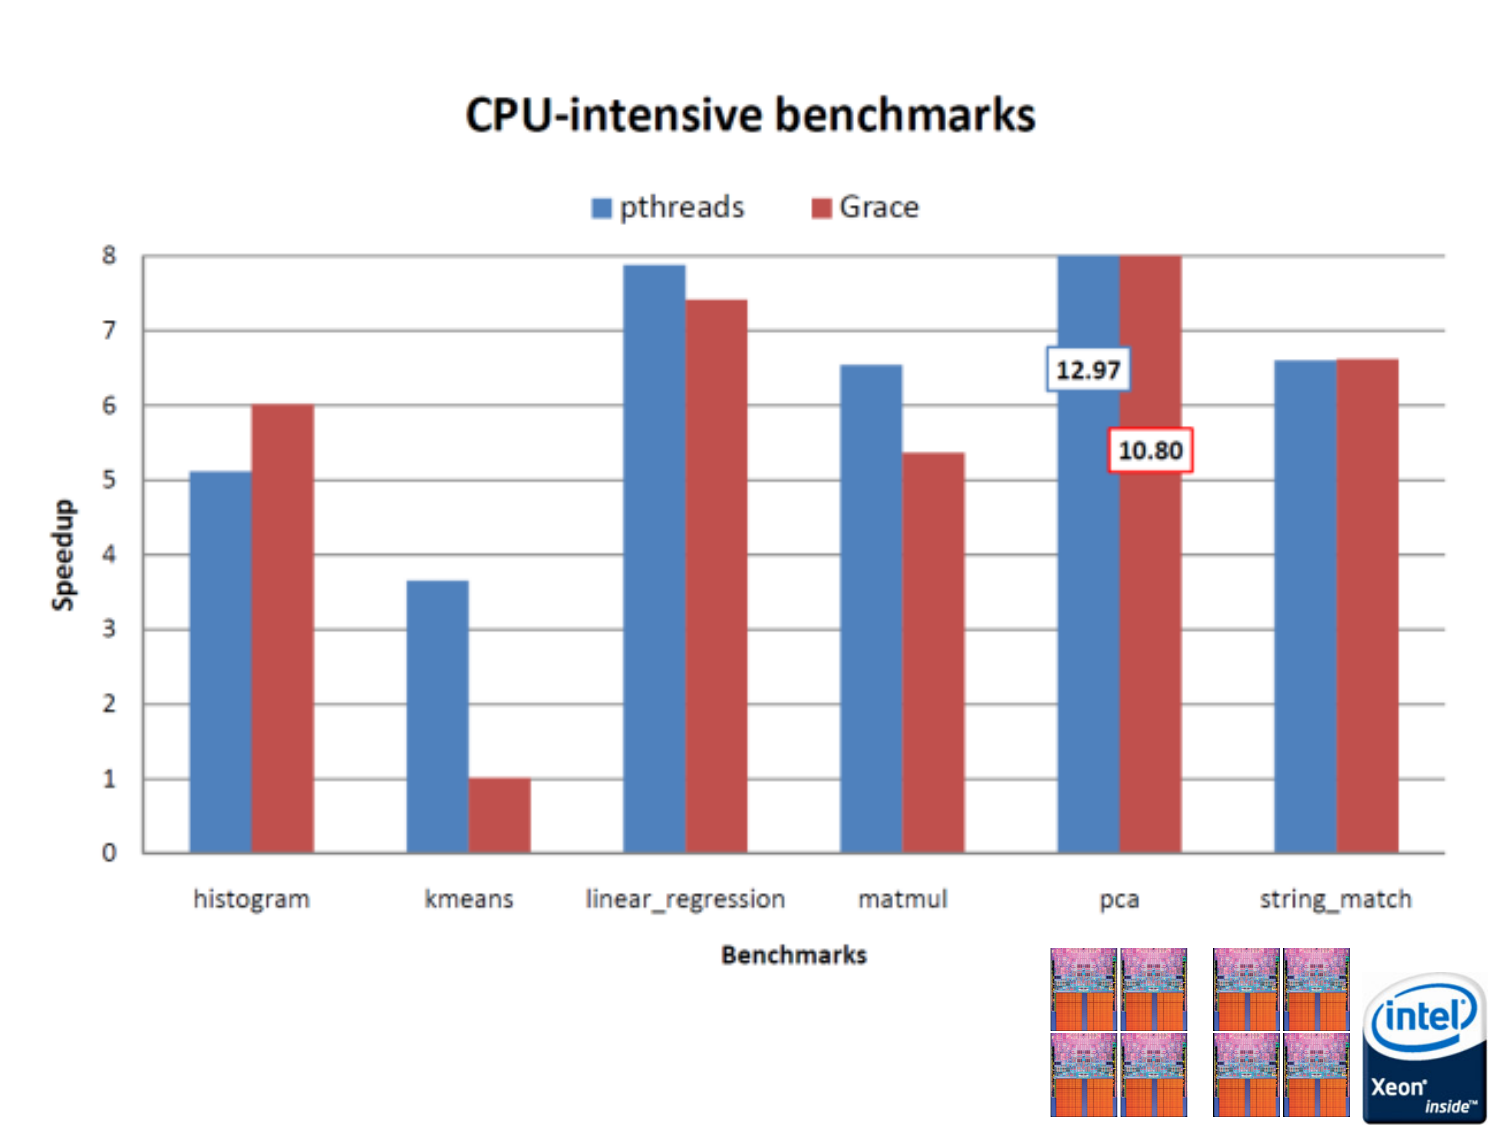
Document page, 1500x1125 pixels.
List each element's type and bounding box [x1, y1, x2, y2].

text_box [1050, 947, 1351, 1117]
picture [46, 89, 1488, 1125]
